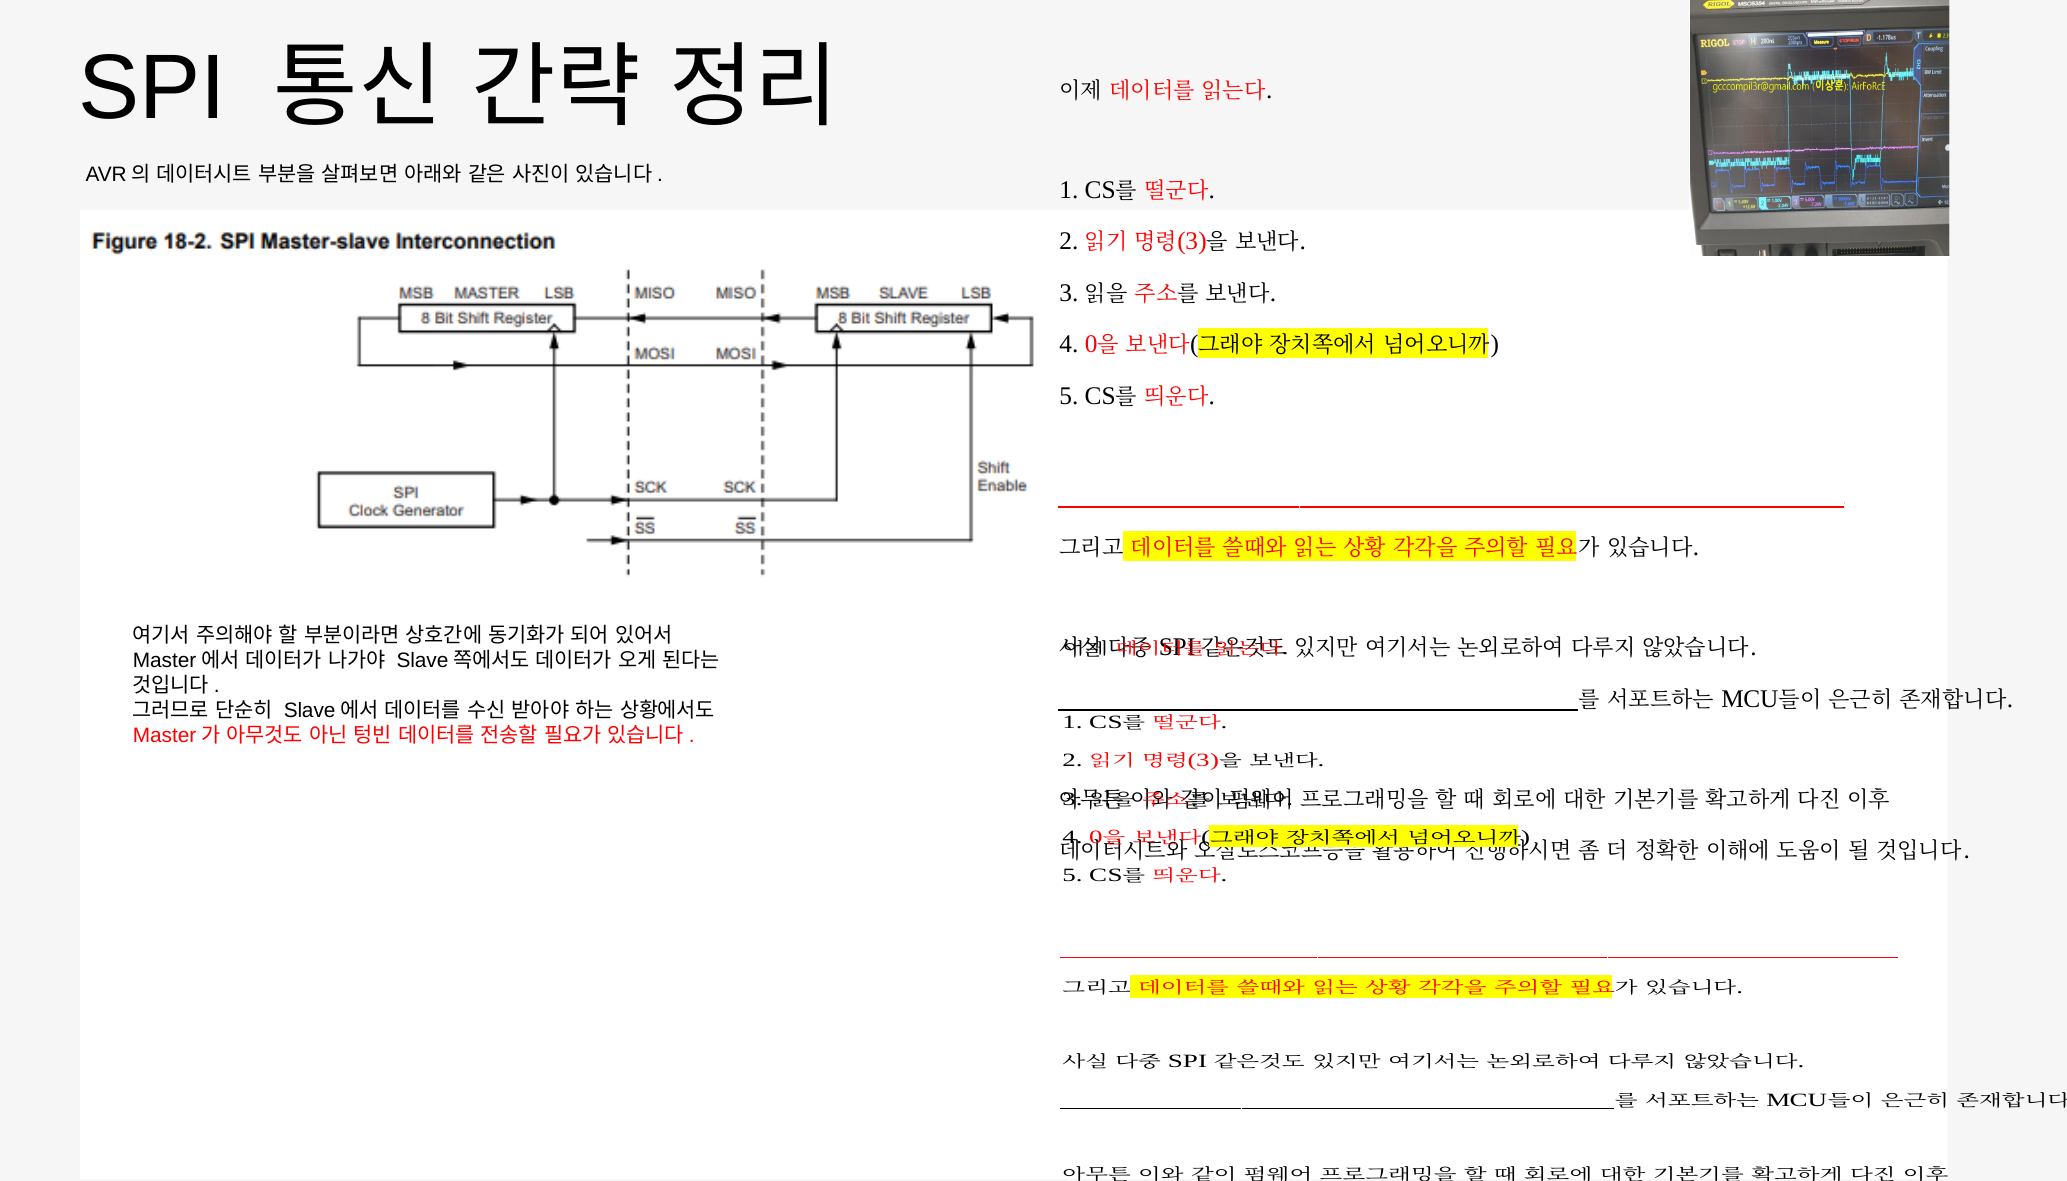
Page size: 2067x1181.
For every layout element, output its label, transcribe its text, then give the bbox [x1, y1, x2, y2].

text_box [932, 590, 2067, 1181]
text_box 여기서 주의해야 할 부분이라면 상호간에 동기화가 되어 있어서 Master에서 데이터가 나가야 Slave쪽에서도 데이터가 오게 된다는 것입니다. 그러므로 단순히 Slave에서 데이터를 수신 받아야 하는 상황에서도 Master가 아무것도 아닌 텅빈 데이터를 전송할 필요가 있습니다. [118, 614, 806, 1030]
text_box SPI 통신 간략 정리 [78, 54, 932, 125]
picture [1689, 0, 1950, 11]
text_box AVR의 데이터시트 부분을 살펴보면 아래와 같은 사진이 있습니다. [70, 153, 759, 274]
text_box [937, 11, 2067, 588]
picture [80, 224, 937, 591]
